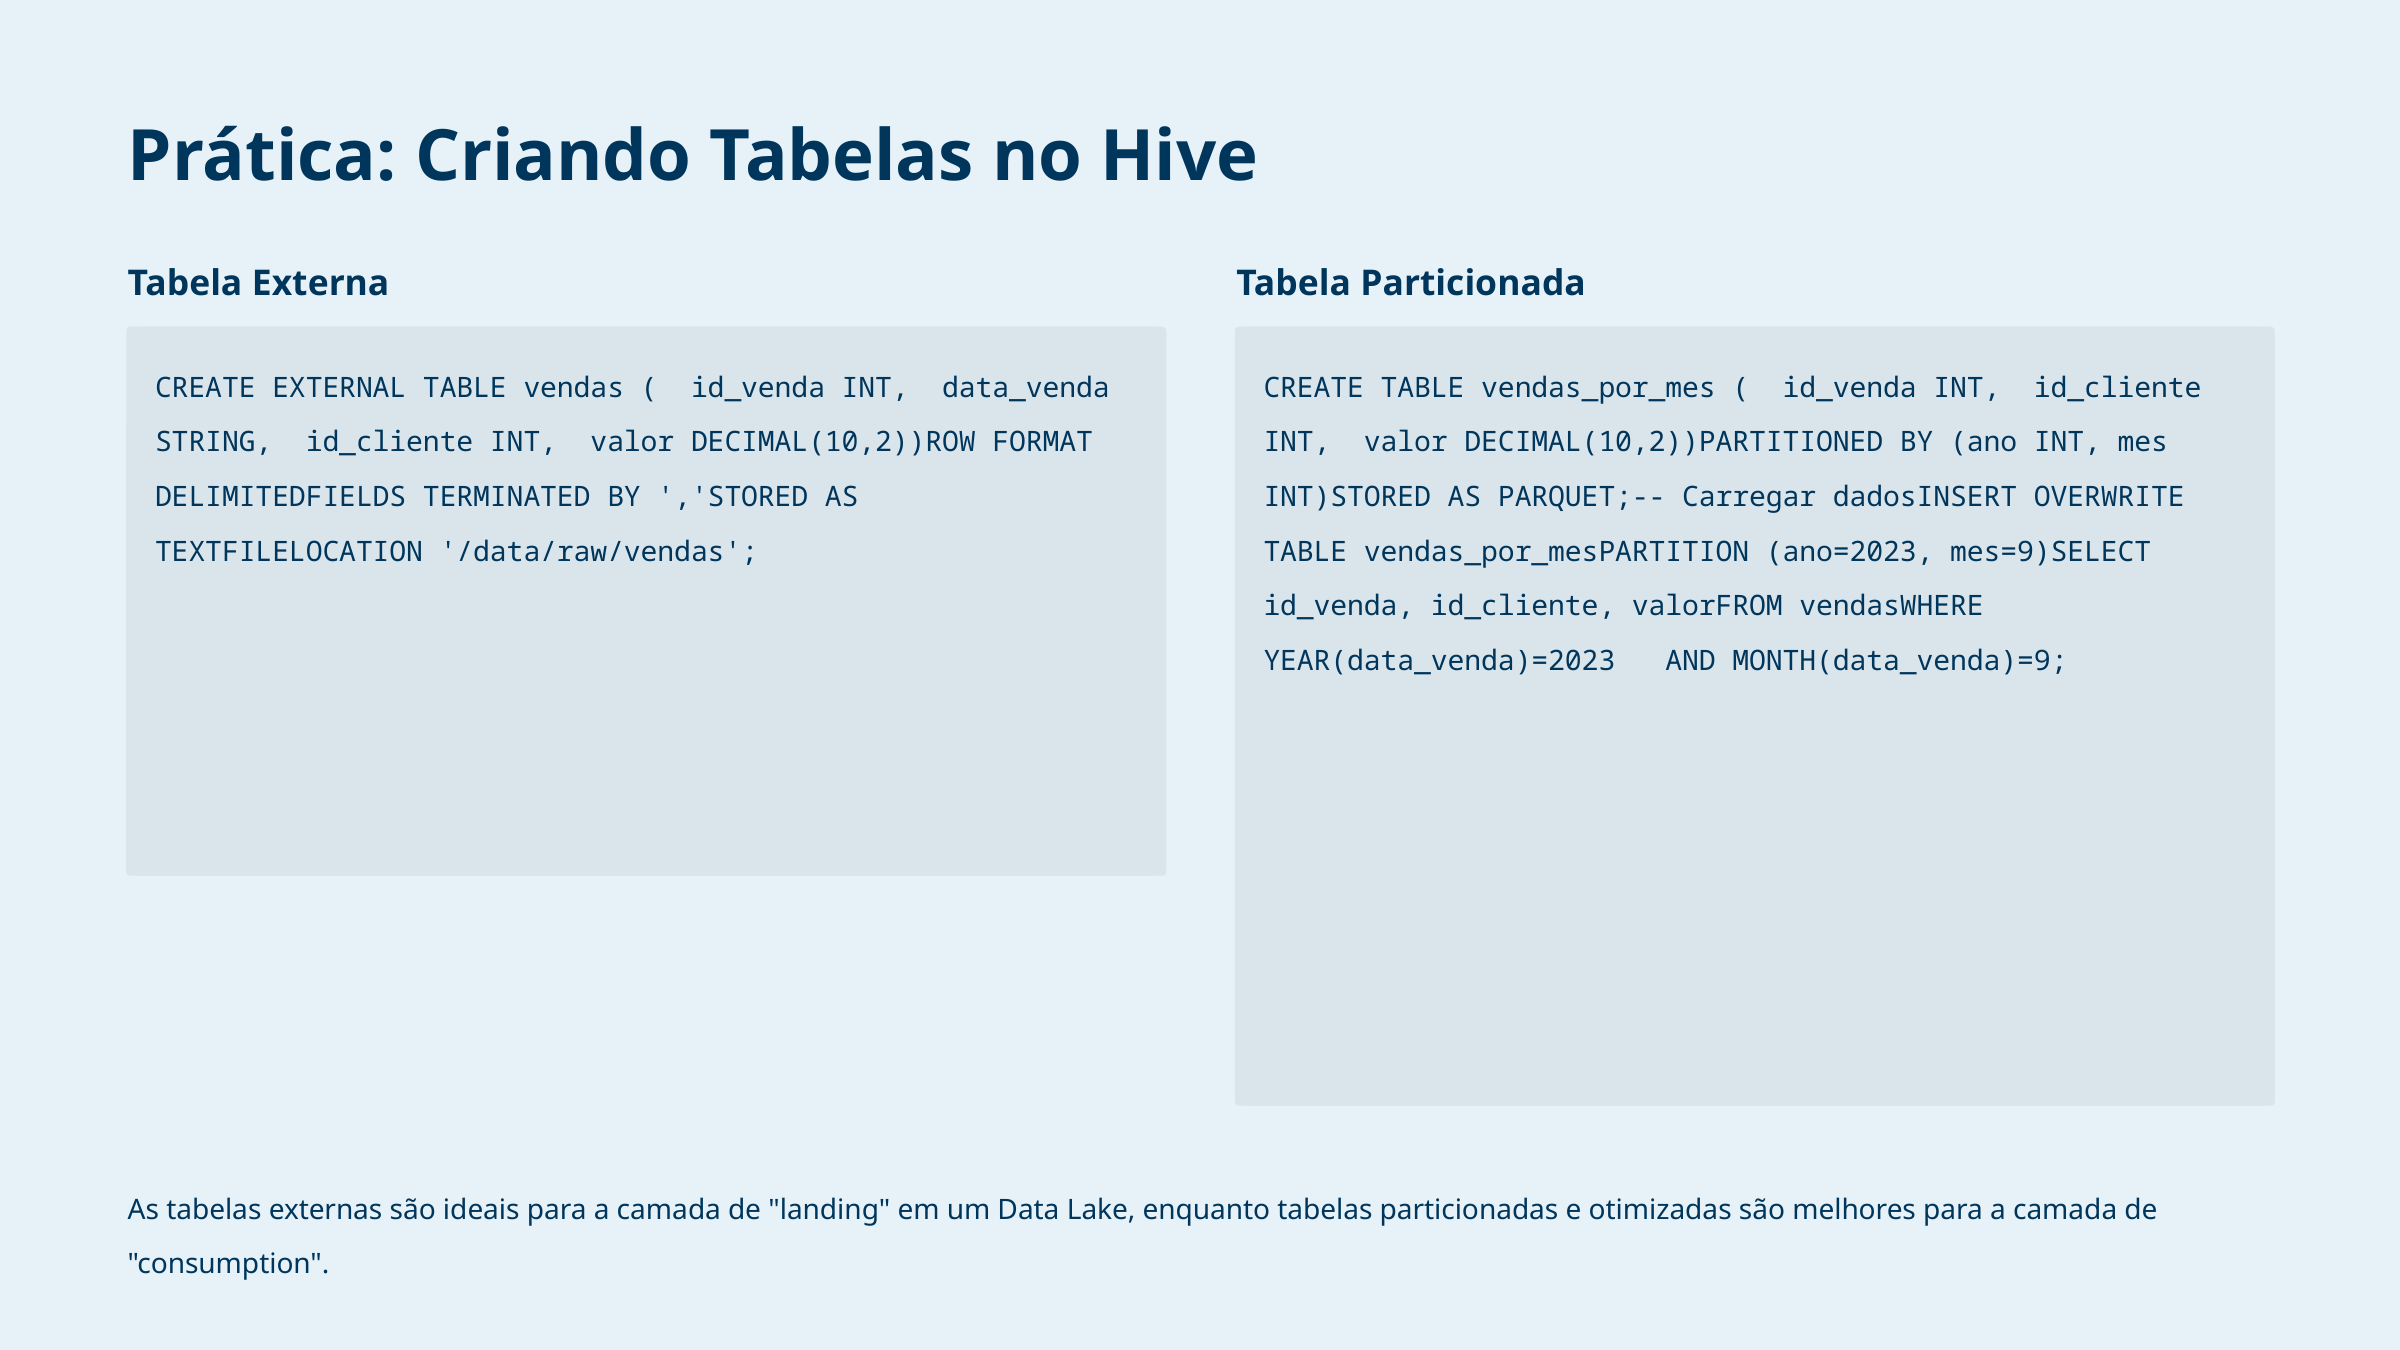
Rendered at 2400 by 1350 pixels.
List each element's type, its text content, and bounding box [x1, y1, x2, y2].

text_box Tabela Externa [127, 249, 487, 295]
text_box As tabelas externas são ideais para a camada de "landing" em um Data Lake, enquanto tabelas particionadas e otimizadas são melhores para a camada de "consumption". [127, 1170, 2273, 1263]
text_box CREATE EXTERNAL TABLE vendas ( id_venda INT, data_venda STRING, id_cliente INT, valor DECIMAL(10,2))ROW FORMAT DELIMITEDFIELDS TERMINATED BY ','STORED AS TEXTFILELOCATION '/data/raw/vendas'; [155, 348, 1138, 855]
text_box Prática: Criando Tabelas no Hive [127, 87, 1266, 178]
text_box Tabela Particionada [1236, 249, 1596, 295]
text_box [1234, 326, 2275, 1106]
text_box [126, 326, 1167, 876]
text_box CREATE TABLE vendas_por_mes ( id_venda INT, id_cliente INT, valor DECIMAL(10,2))PARTITIONED BY (ano INT, mes INT)STORED AS PARQUET;-- Carregar dadosINSERT OVERWRITE TABLE vendas_por_mesPARTITION (ano=2023, mes=9)SELECT id_venda, id_cliente, valorFROM vendasWHERE YEAR(data_venda)=2023 AND MONTH(data_venda)=9; [1263, 348, 2247, 1085]
